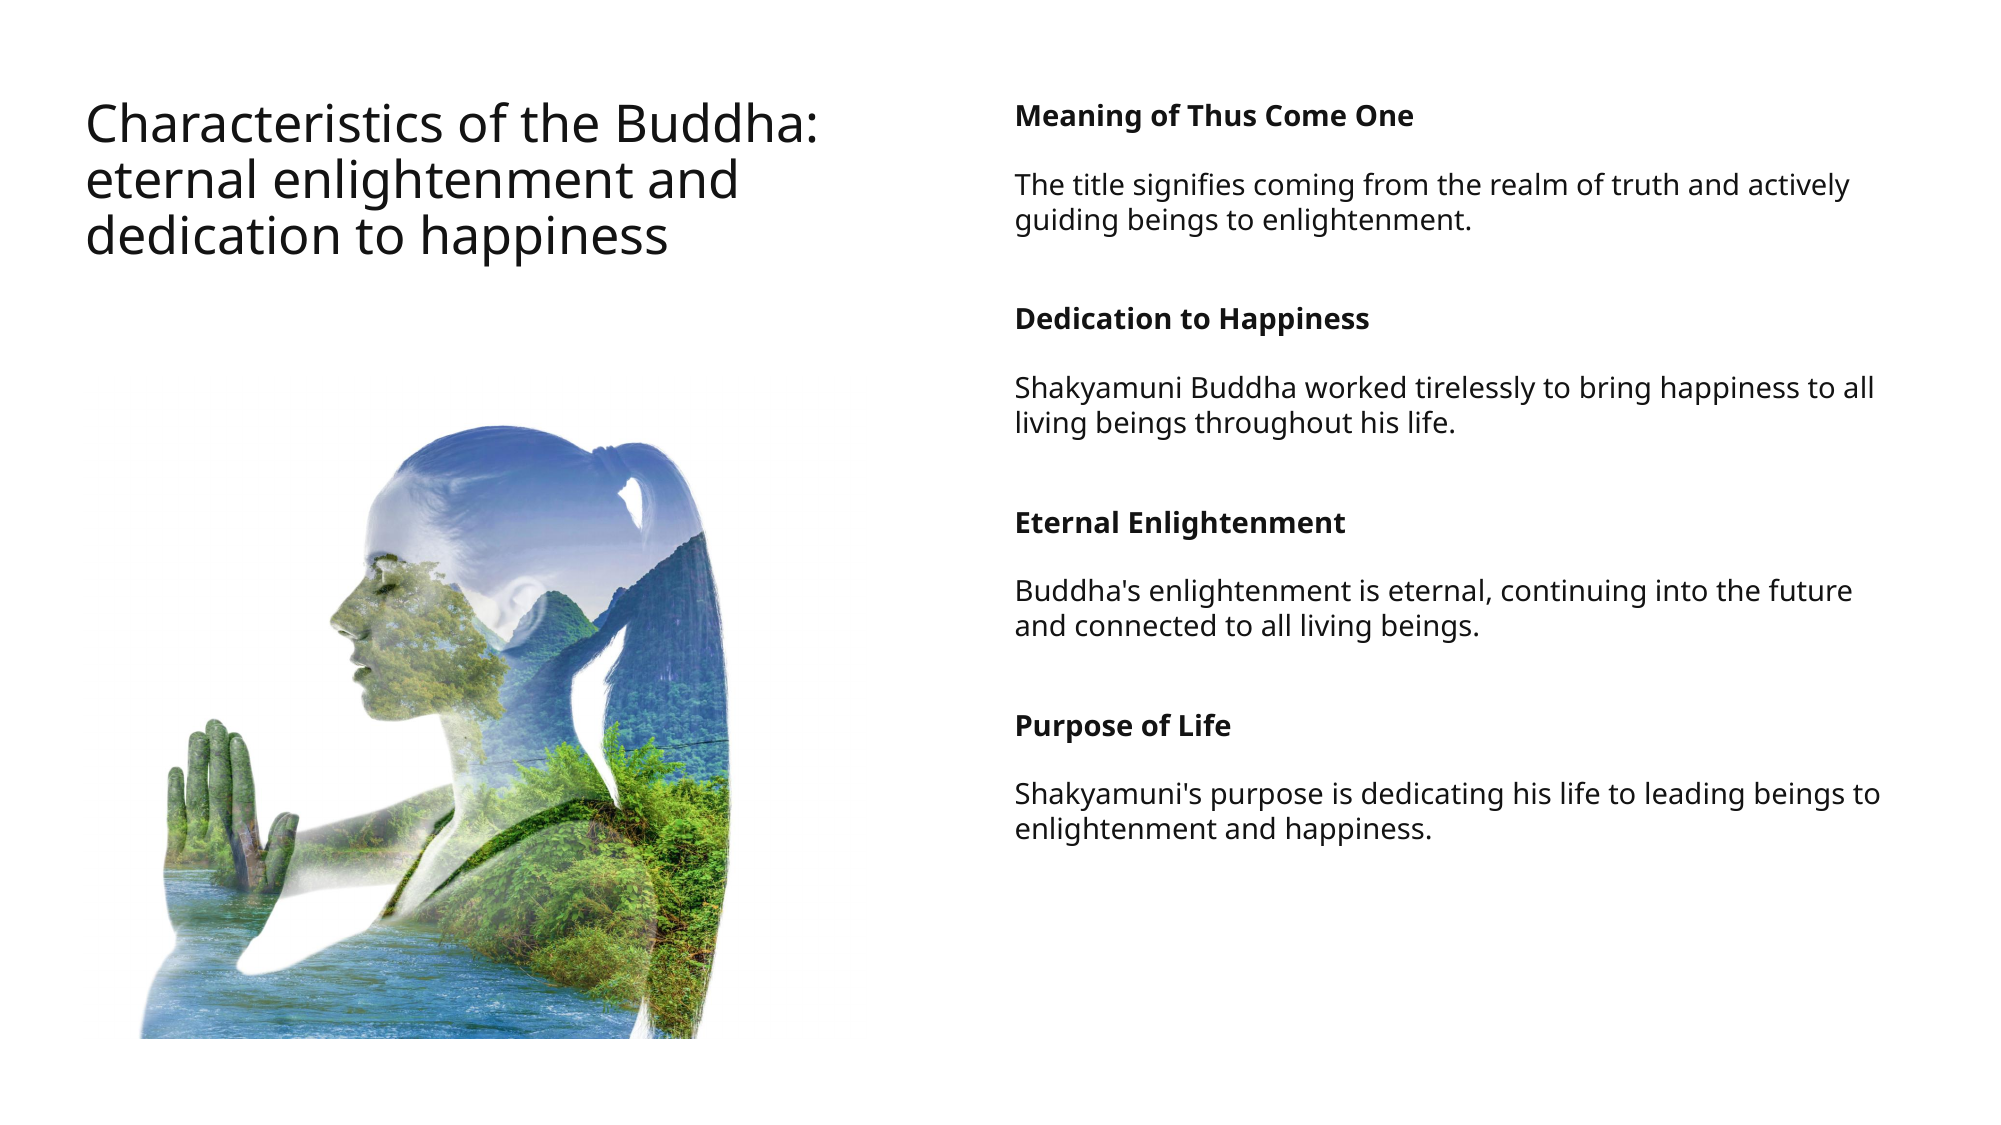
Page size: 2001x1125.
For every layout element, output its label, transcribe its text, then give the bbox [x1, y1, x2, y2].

title Characteristics of the Buddha: eternal enlightenment and dedication to happiness [70, 90, 867, 329]
text_box Meaning of Thus Come One The title signifies coming from the realm of truth and actively guiding beings to enlightenment. Dedication to Happiness Shakyamuni Buddha worked tirelessly to bring happiness to all living beings throughout his life. Eternal Enlightenment Buddha's enlightenment is eternal, continuing into the future and connected to all living beings. Purpose of Life Shakyamuni's purpose is dedicating his life to leading beings to enlightenment and happiness. [999, 90, 1917, 1039]
picture [83, 376, 867, 1039]
